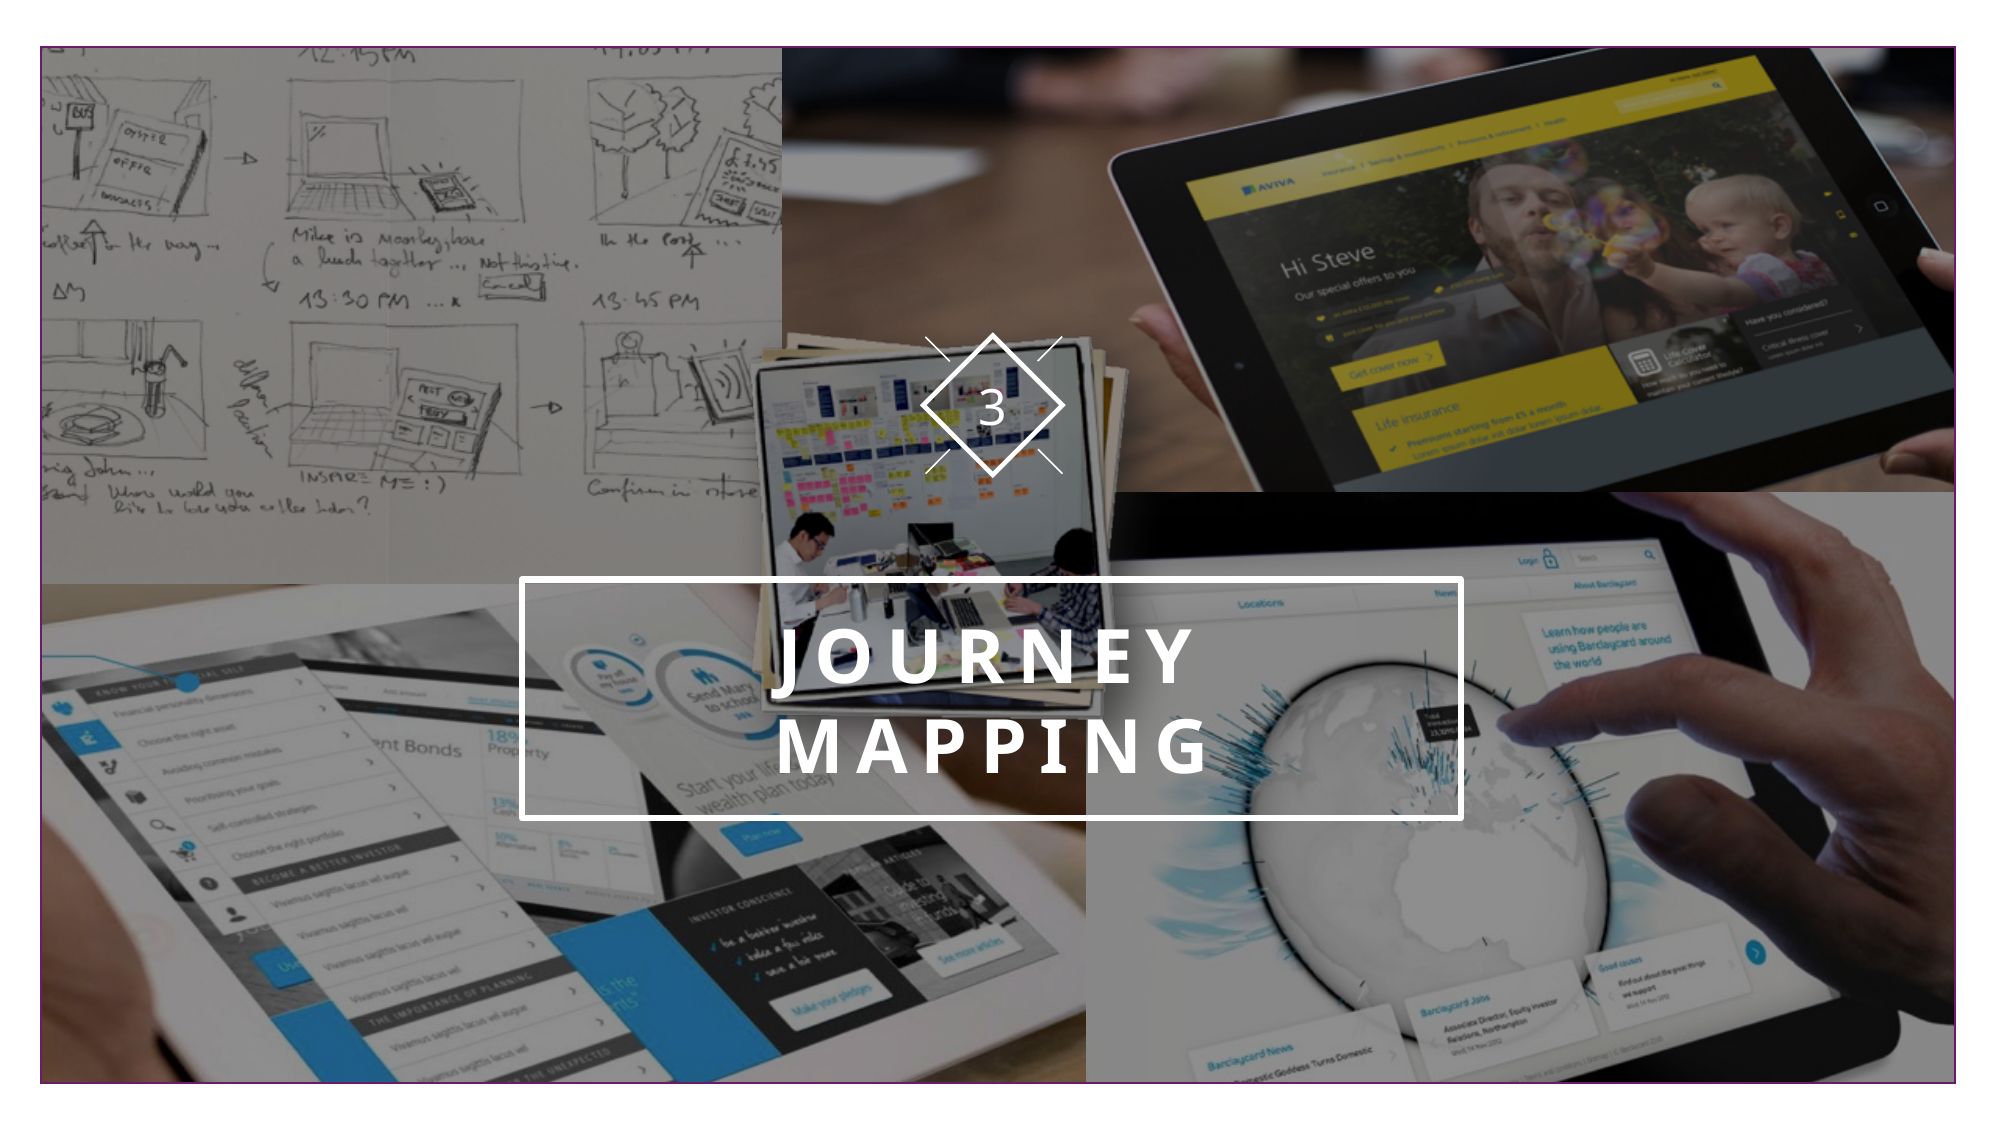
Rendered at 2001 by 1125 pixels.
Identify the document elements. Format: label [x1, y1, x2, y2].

text_box [40, 46, 1955, 1084]
text_box [897, 308, 1091, 502]
